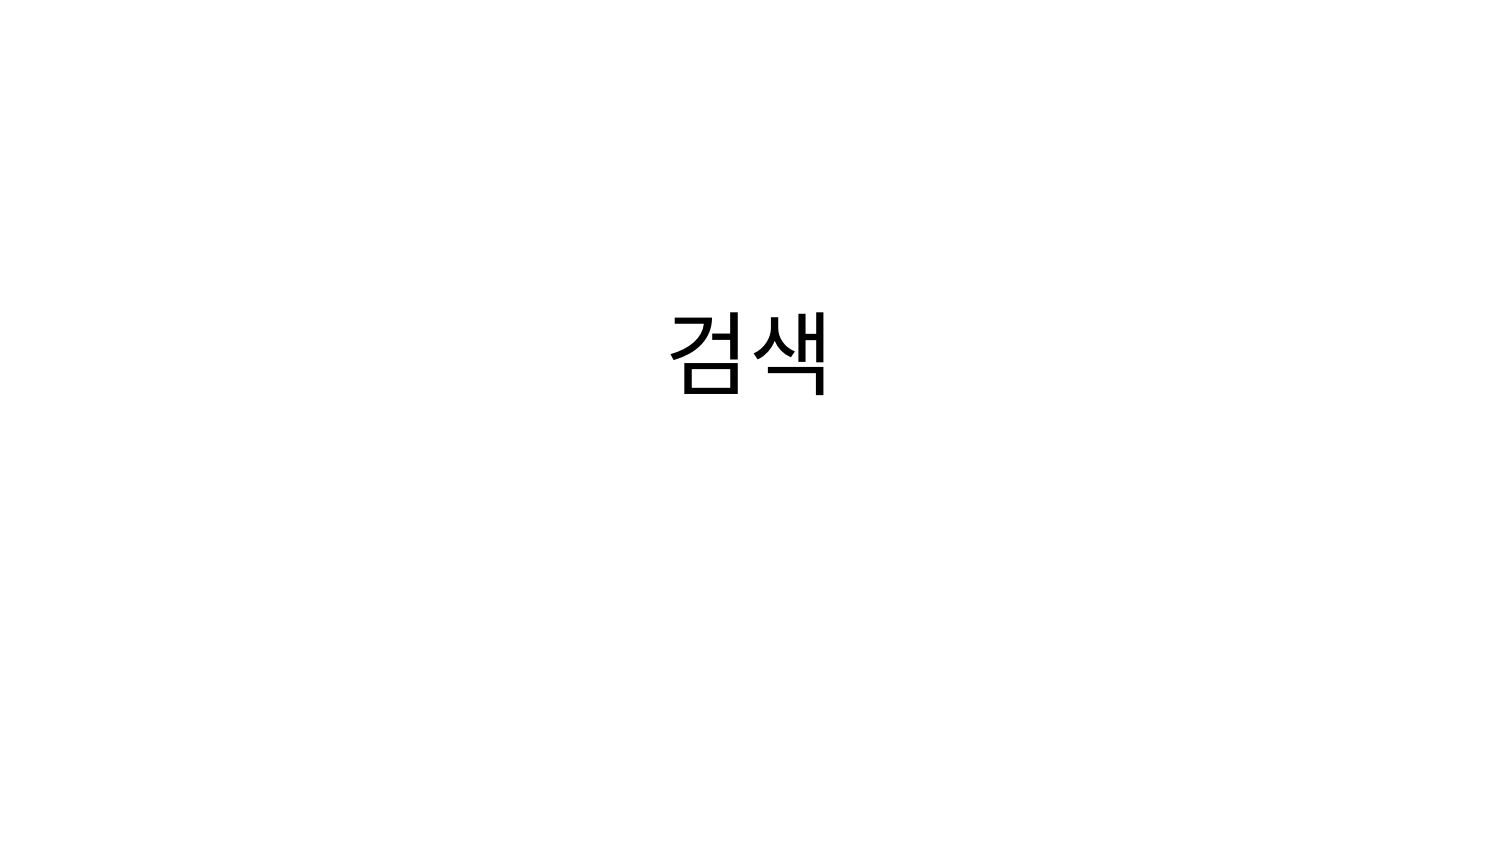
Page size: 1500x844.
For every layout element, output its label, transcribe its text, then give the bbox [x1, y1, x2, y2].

title 검색 [75, 281, 1425, 422]
